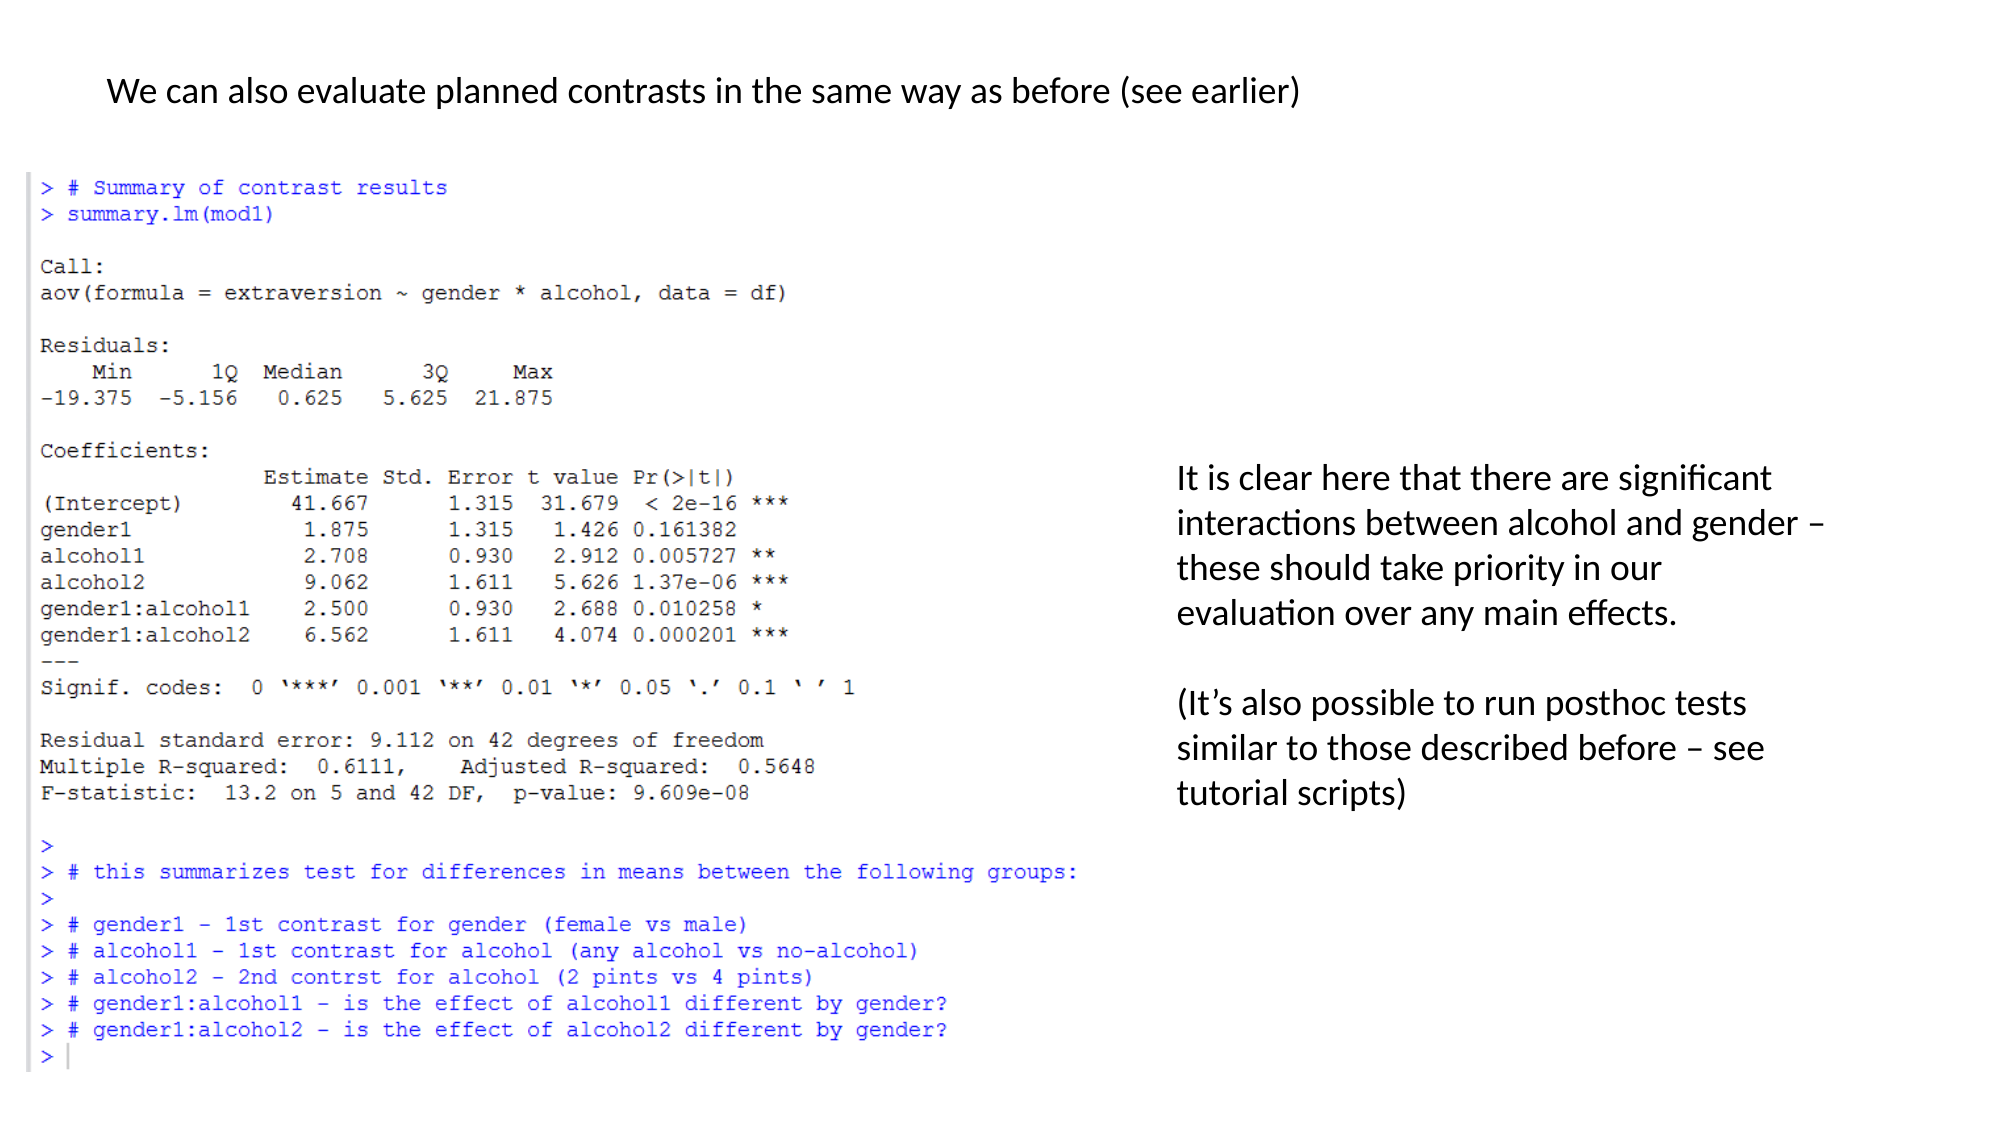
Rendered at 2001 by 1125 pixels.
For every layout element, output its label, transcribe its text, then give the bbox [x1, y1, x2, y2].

picture [26, 172, 1107, 1072]
text_box We can also evaluate planned contrasts in the same way as before (see earlier) [91, 58, 1318, 118]
text_box It is clear here that there are significant interactions between alcohol and gender – these should take priority in our evaluation over any main effects. (It’s also possible to run posthoc tests similar to those described before – see tutorial scripts) [1161, 445, 1845, 821]
